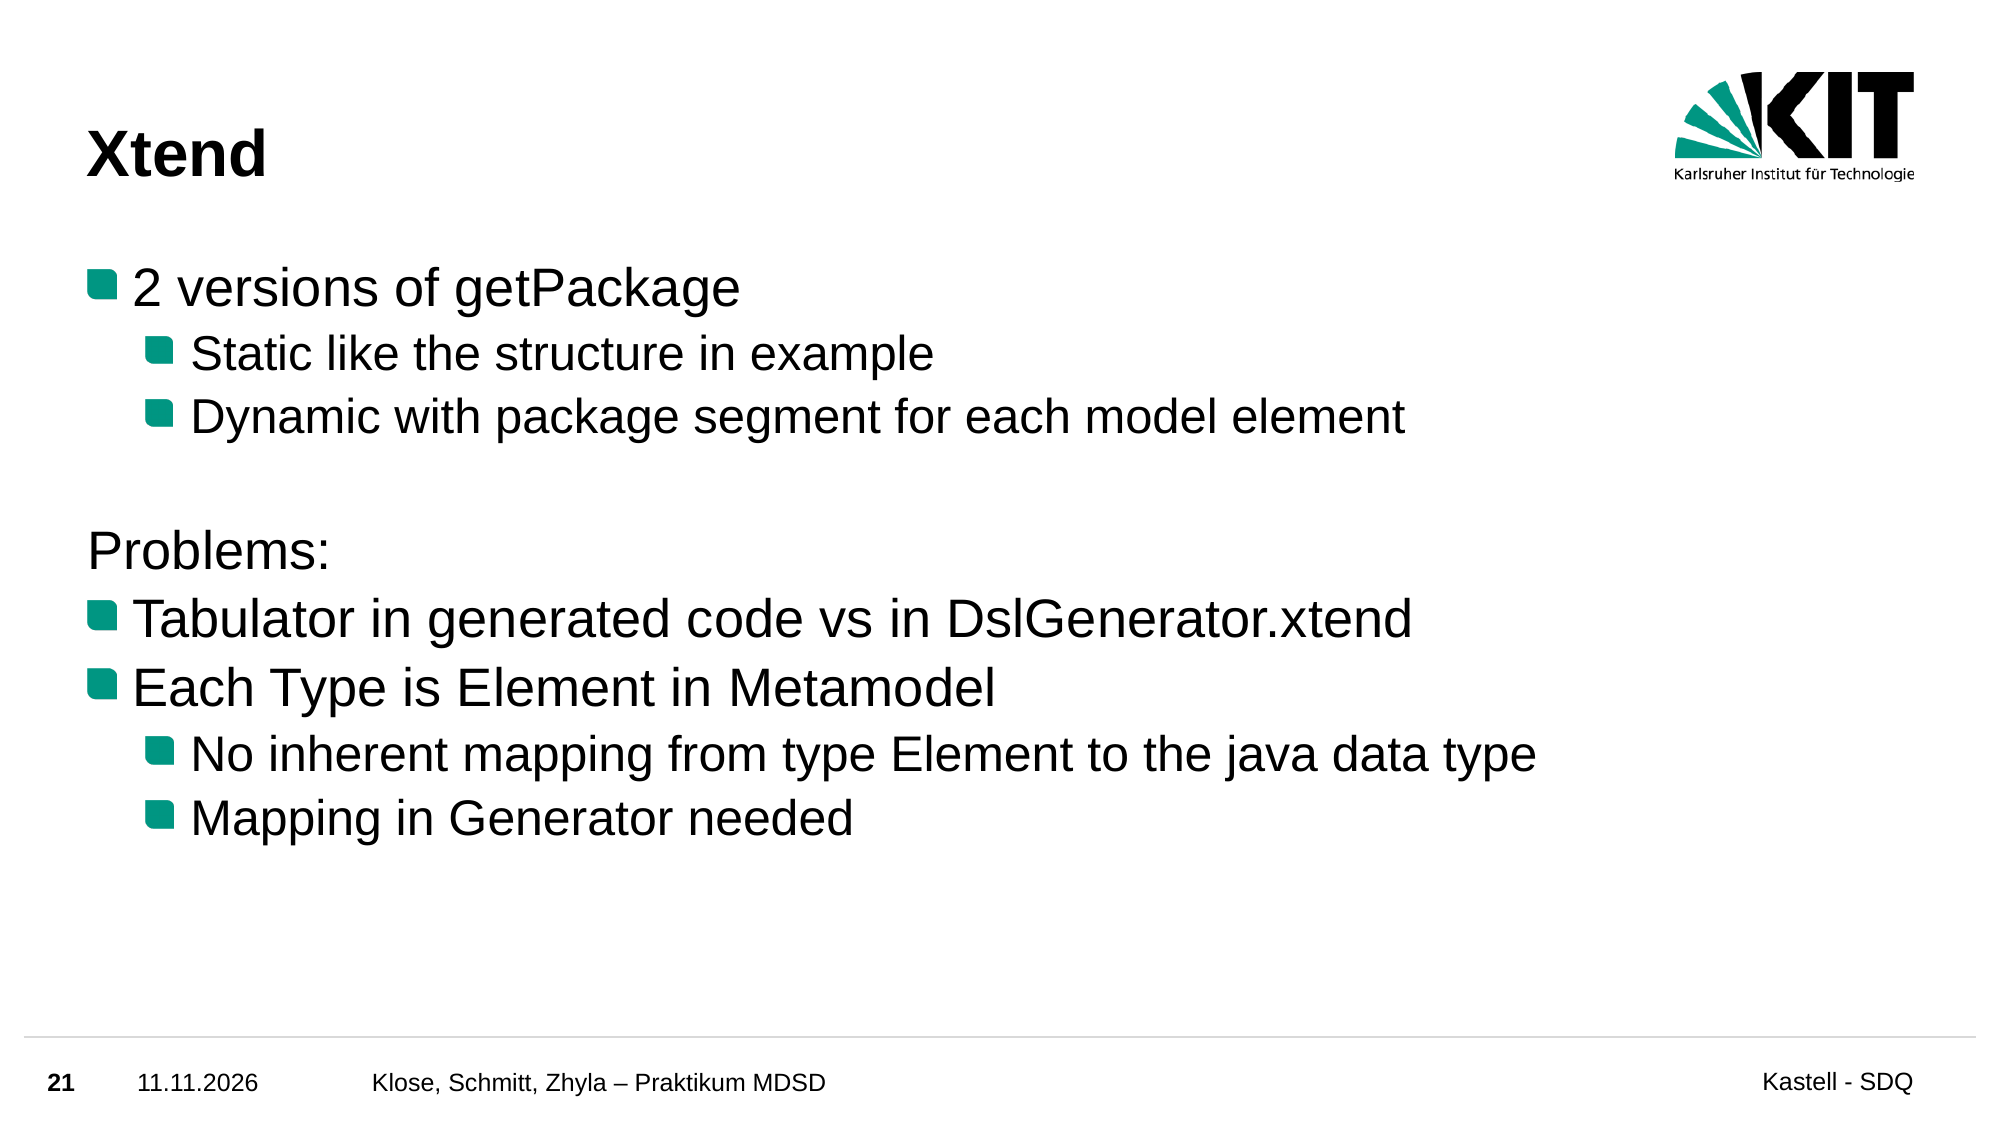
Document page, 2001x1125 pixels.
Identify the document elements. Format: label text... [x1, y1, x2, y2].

list 2 versions of getPackage Static like the structure in example Dynamic with package segment for each model element Problems: Tabulator in generated code vs in DslGenerator.xtend Each Type is Element in Metamodel No inherent mapping from type Element to the java data type Mapping in Generator needed [87, 259, 1913, 996]
title Xtend [86, 64, 1589, 191]
picture [1675, 72, 1914, 182]
slide_number 21 [47, 1038, 119, 1125]
picture [145, 736, 174, 768]
picture [87, 668, 117, 703]
picture [87, 269, 117, 303]
picture [87, 600, 117, 634]
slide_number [137, 1038, 362, 1125]
picture [145, 800, 174, 832]
picture [145, 399, 173, 430]
picture [145, 336, 173, 367]
